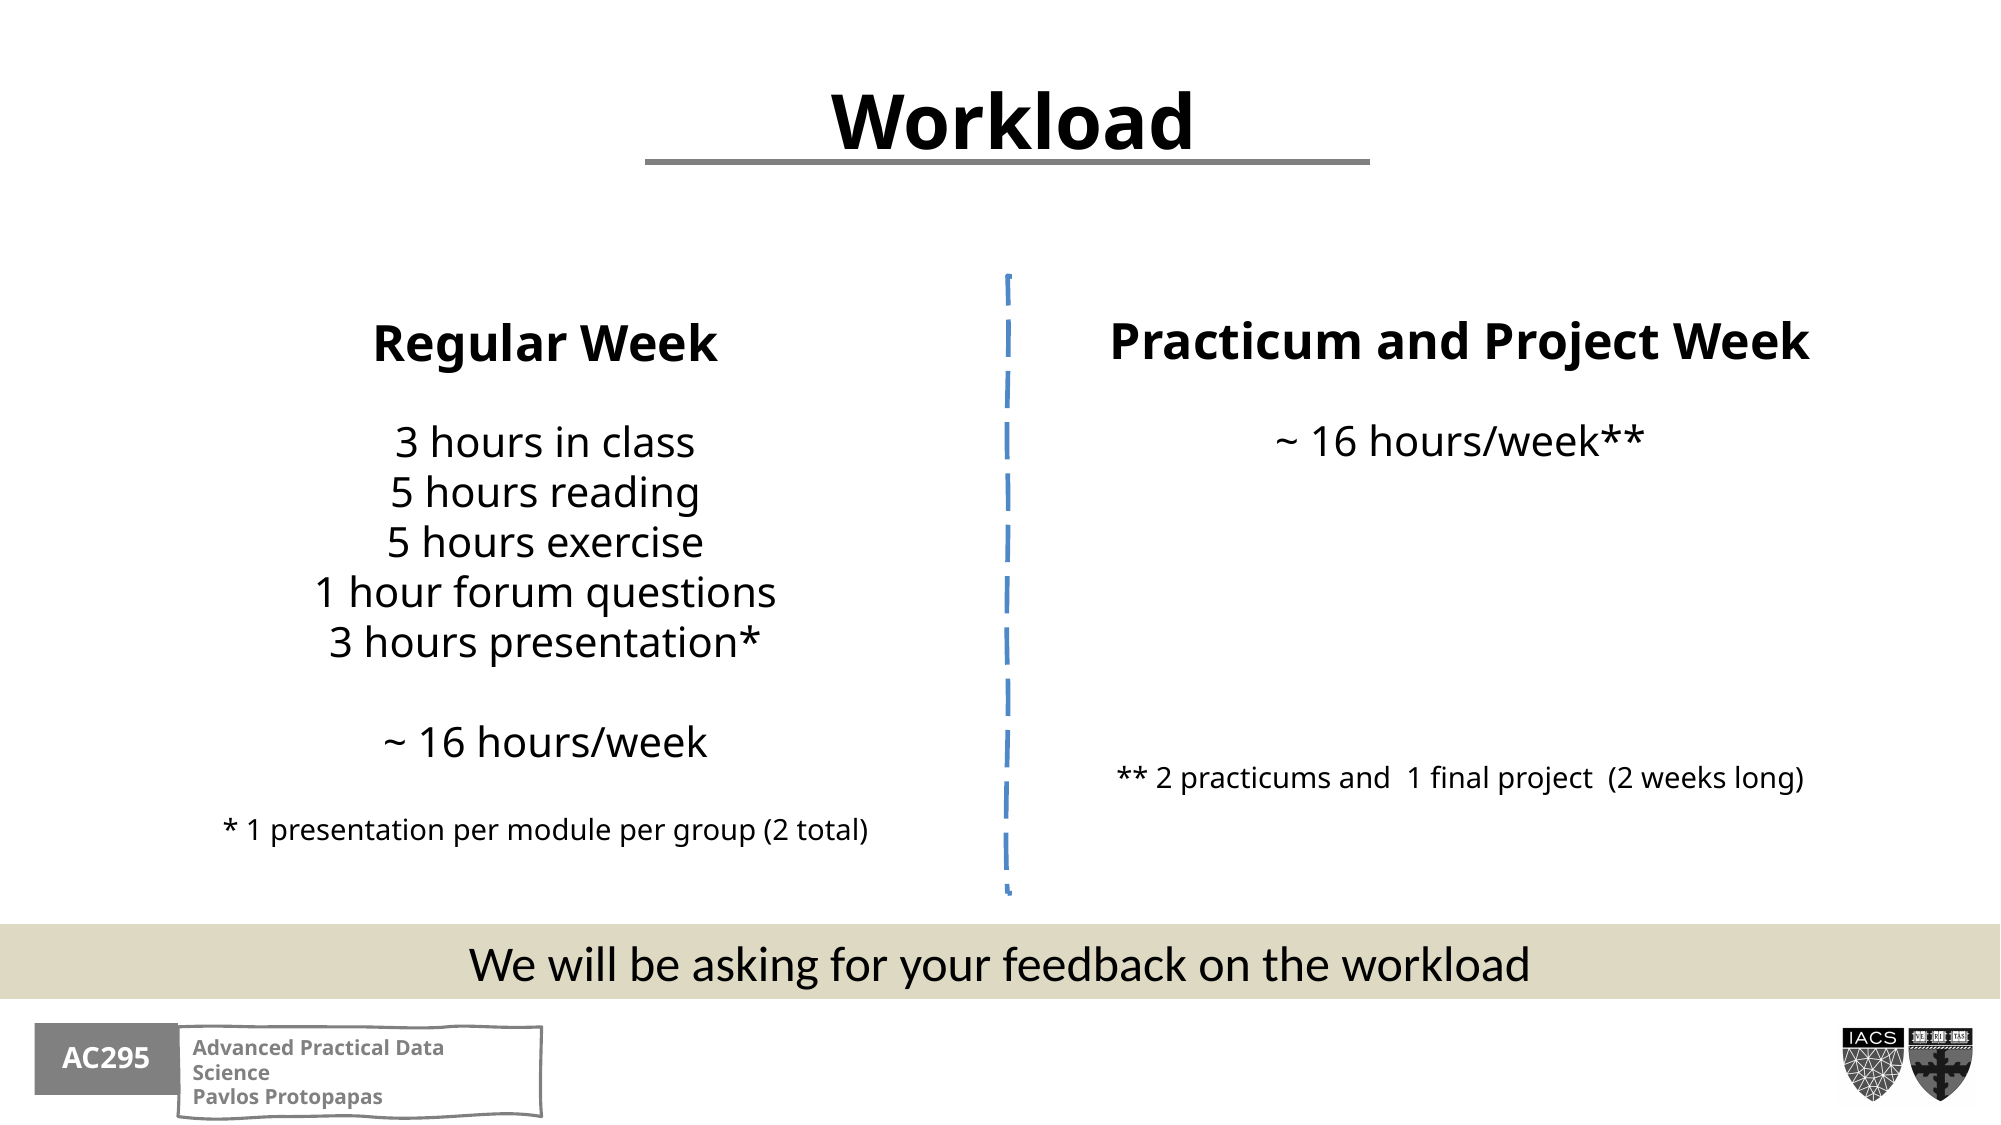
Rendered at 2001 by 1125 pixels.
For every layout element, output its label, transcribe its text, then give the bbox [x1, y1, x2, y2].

picture [1838, 1023, 1977, 1107]
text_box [1007, 243, 1330, 976]
text_box We will be asking for your feedback on the workload [0, 924, 2000, 999]
text_box Regular Week 3 hours in class 5 hours reading 5 hours exercise 1 hour forum questions 3 hours presentation* ~ 16 hours/week * 1 presentation per module per group (2 total) [91, 303, 1000, 854]
text_box Practicum and Project Week ~ 16 hours/week** ** 2 practicums and 1 final project (2 weeks long) [1335, 302, 1909, 803]
list Workload [190, 65, 1838, 173]
